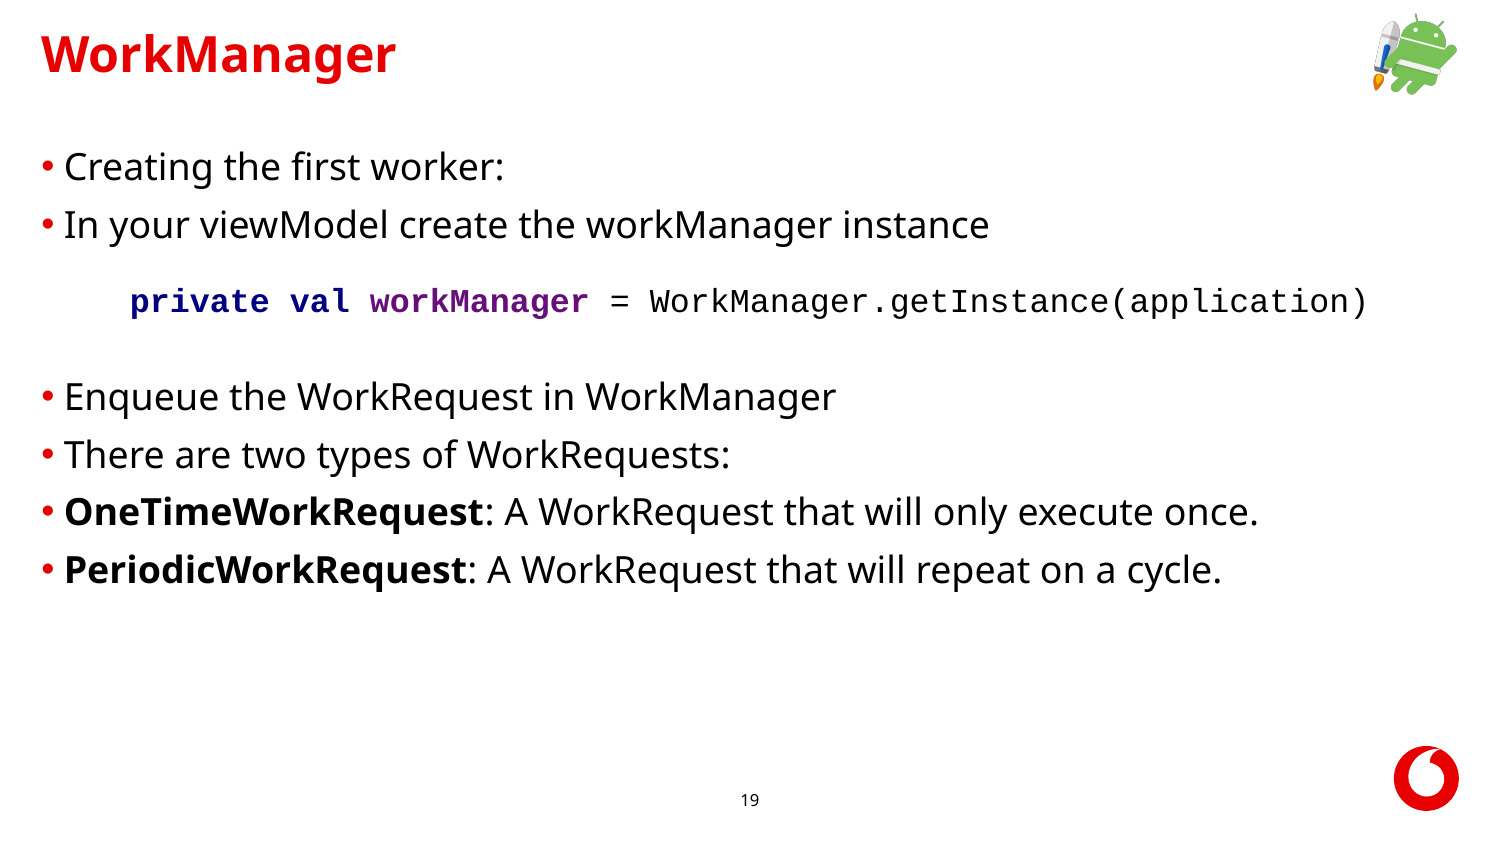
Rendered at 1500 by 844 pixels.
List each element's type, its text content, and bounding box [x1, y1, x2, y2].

title WorkManager [41, 33, 1114, 143]
list Creating the first worker: In your viewModel create the workManager instance Enqueue the WorkRequest in WorkManager There are two types of WorkRequests: OneTimeWorkRequest: A WorkRequest that will only execute once. PeriodicWorkRequest: A WorkRequest that will repeat on a cycle. [41, 143, 1459, 735]
slide_number 19 [716, 773, 784, 813]
text_box private val workManager = WorkManager.getInstance(application) [114, 271, 1386, 327]
picture [1360, 0, 1470, 110]
